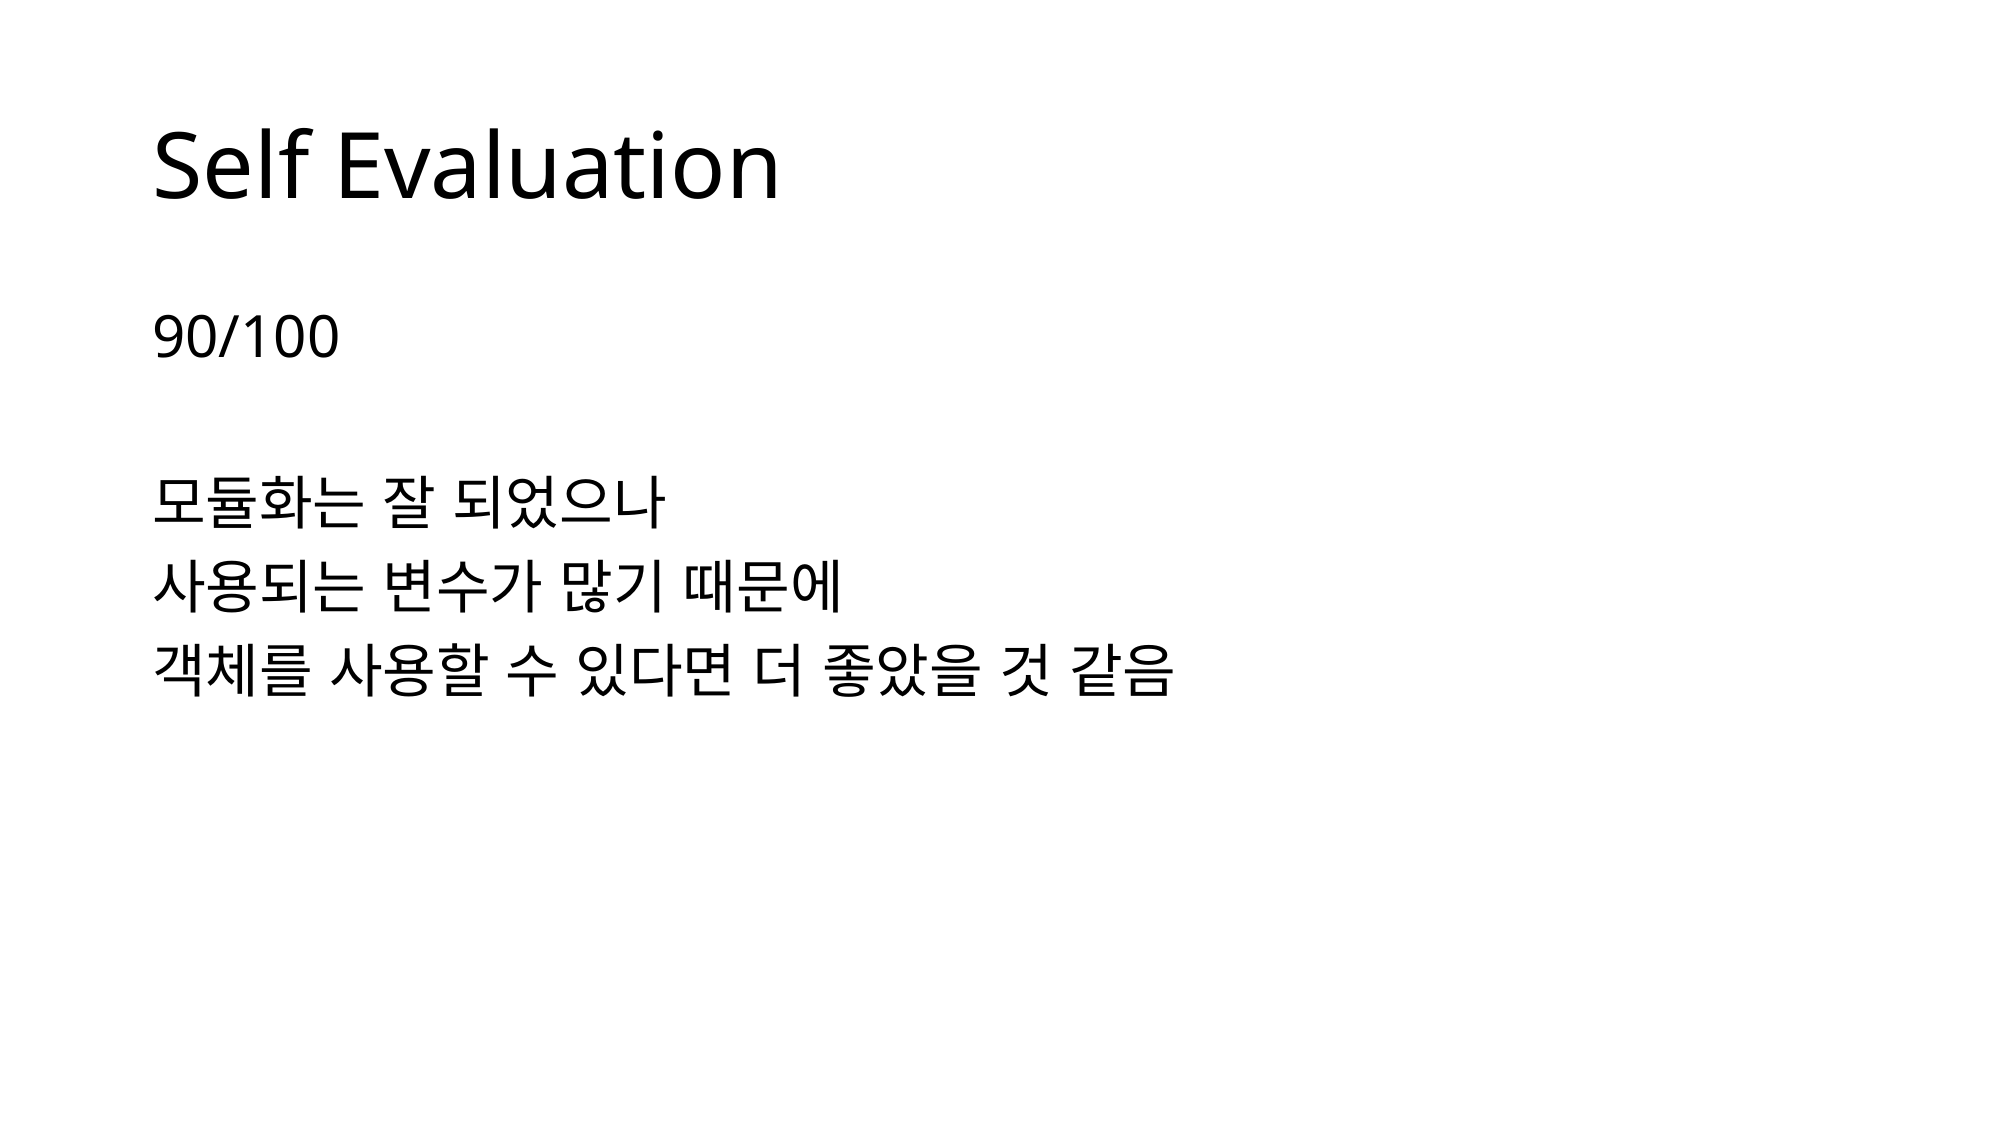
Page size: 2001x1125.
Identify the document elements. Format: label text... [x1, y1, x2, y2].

list 90/100 모듈화는 잘 되었으나 사용되는 변수가 많기 때문에 객체를 사용할 수 있다면 더 좋았을 것 같음 [137, 299, 1863, 1014]
title Self Evaluation [137, 59, 1863, 278]
